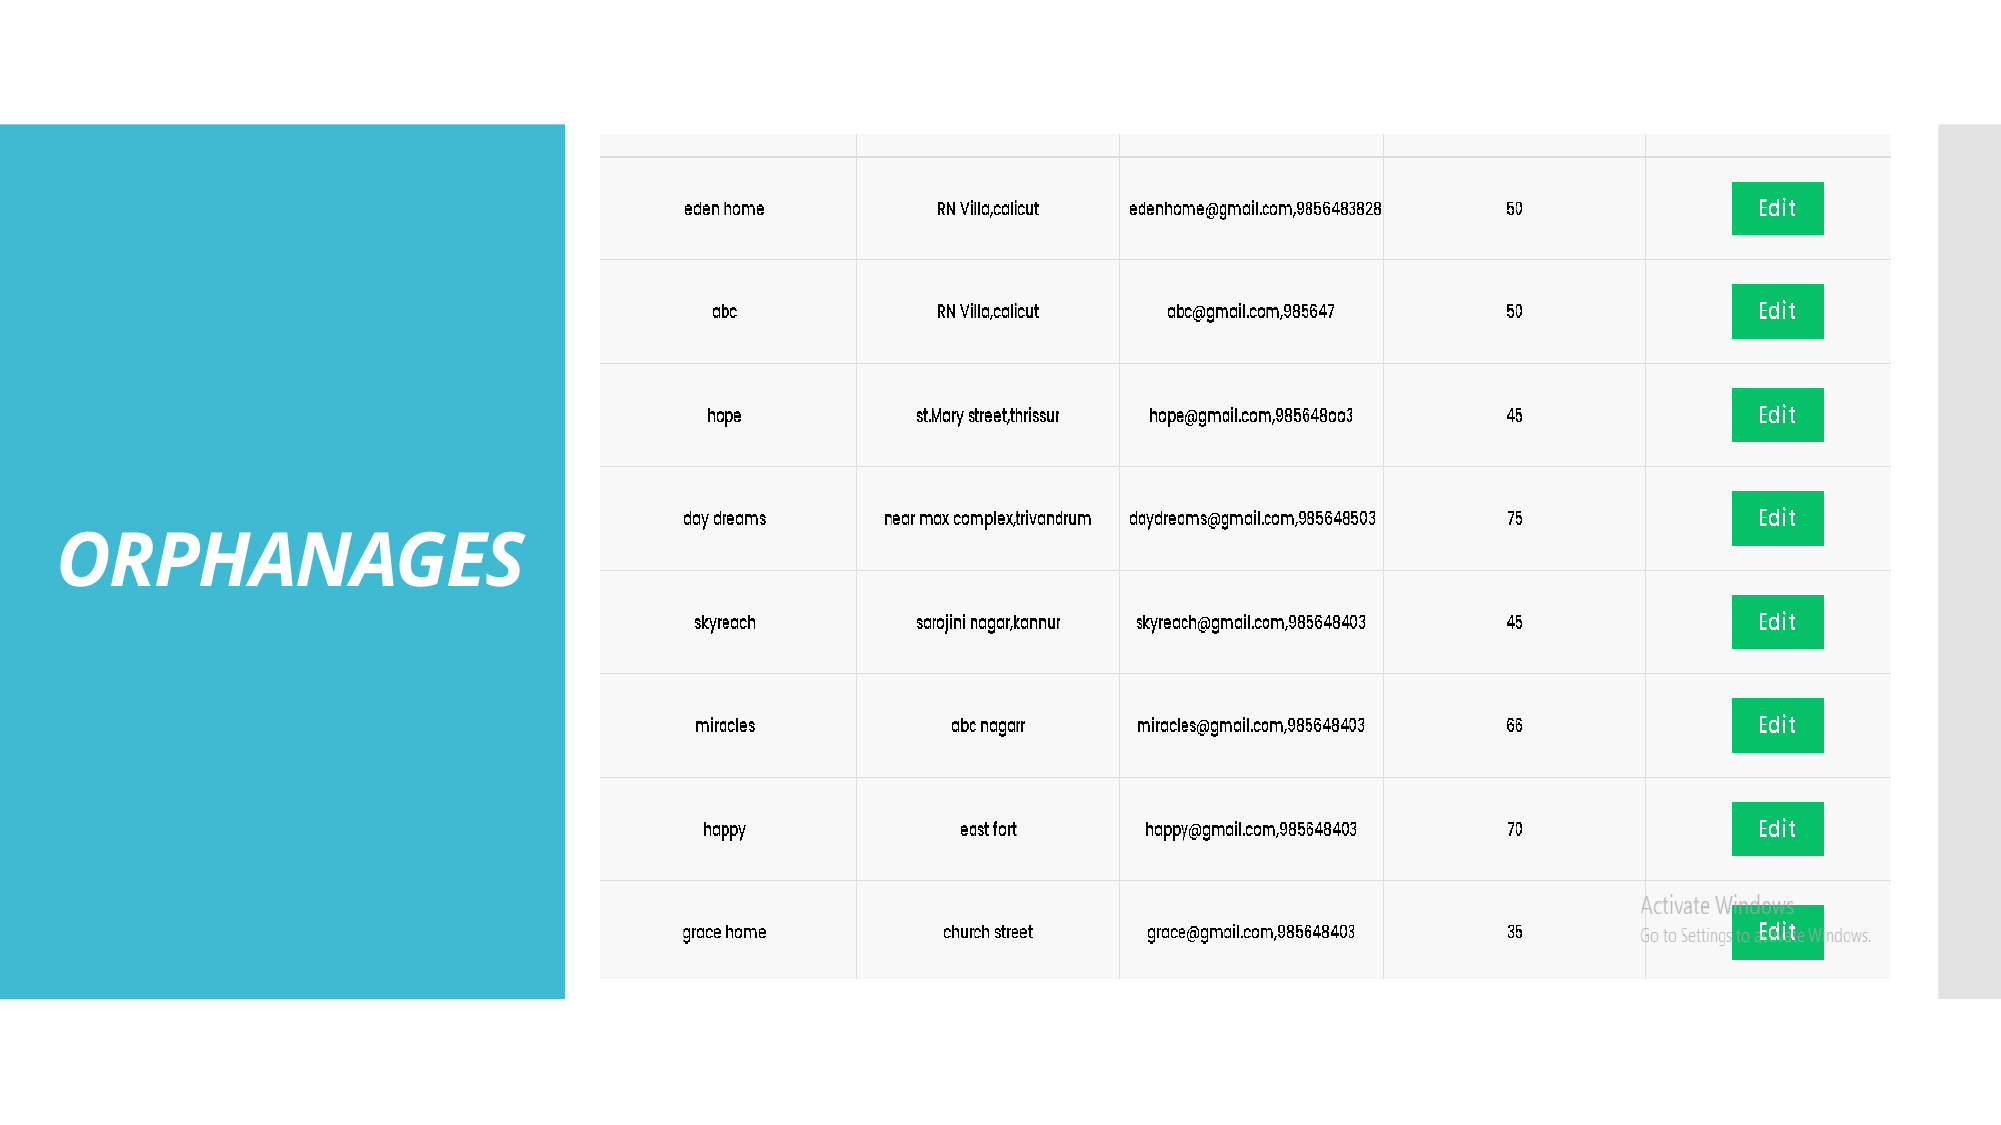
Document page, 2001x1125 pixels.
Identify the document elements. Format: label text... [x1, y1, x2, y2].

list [599, 134, 1891, 979]
title ORPHANAGES [41, 184, 547, 940]
